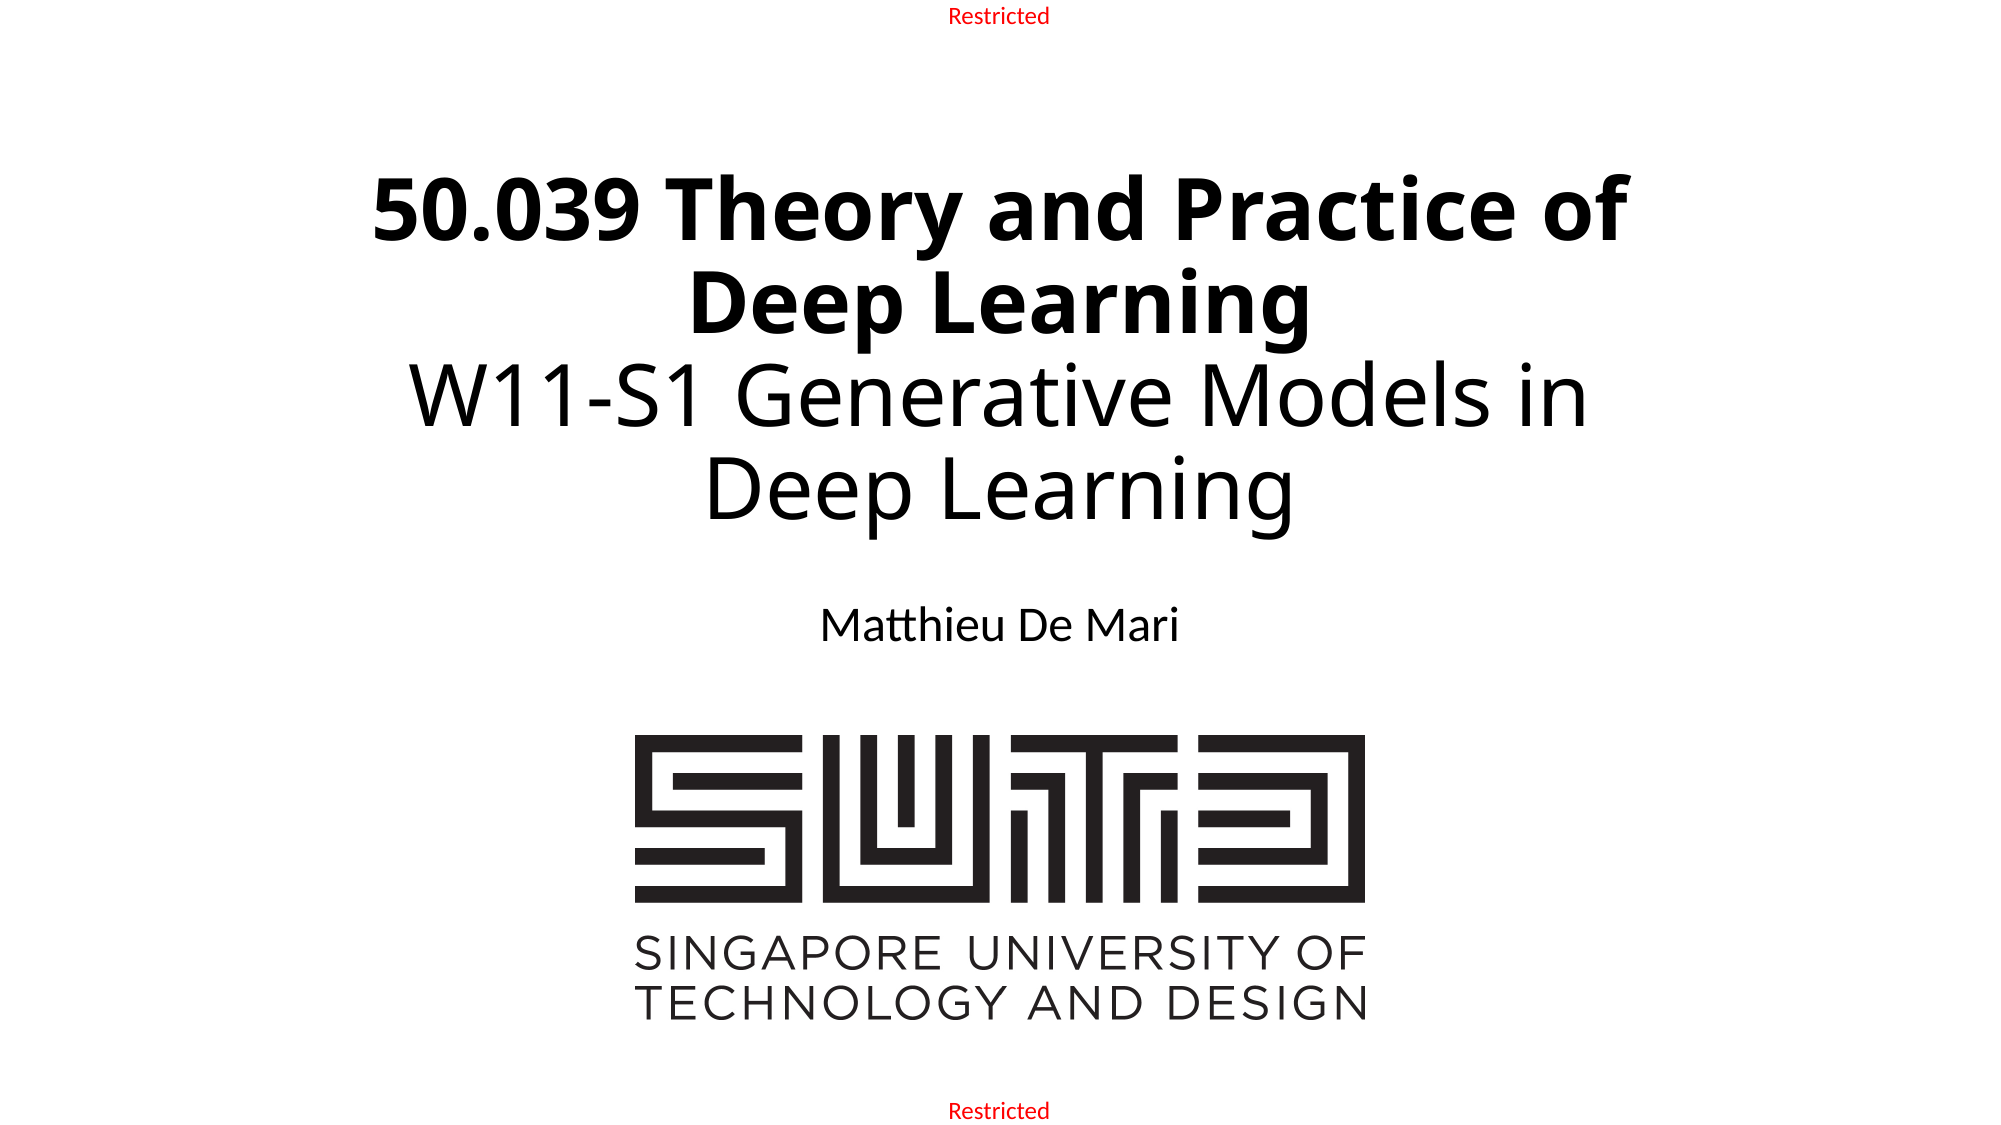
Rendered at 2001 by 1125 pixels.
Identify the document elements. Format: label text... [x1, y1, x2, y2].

title 50.039 Theory and Practice of Deep Learning W11-S1 Generative Models in Deep Learning [61, 154, 1939, 547]
picture [635, 735, 1365, 1020]
subtitle Matthieu De Mari [249, 590, 1750, 863]
